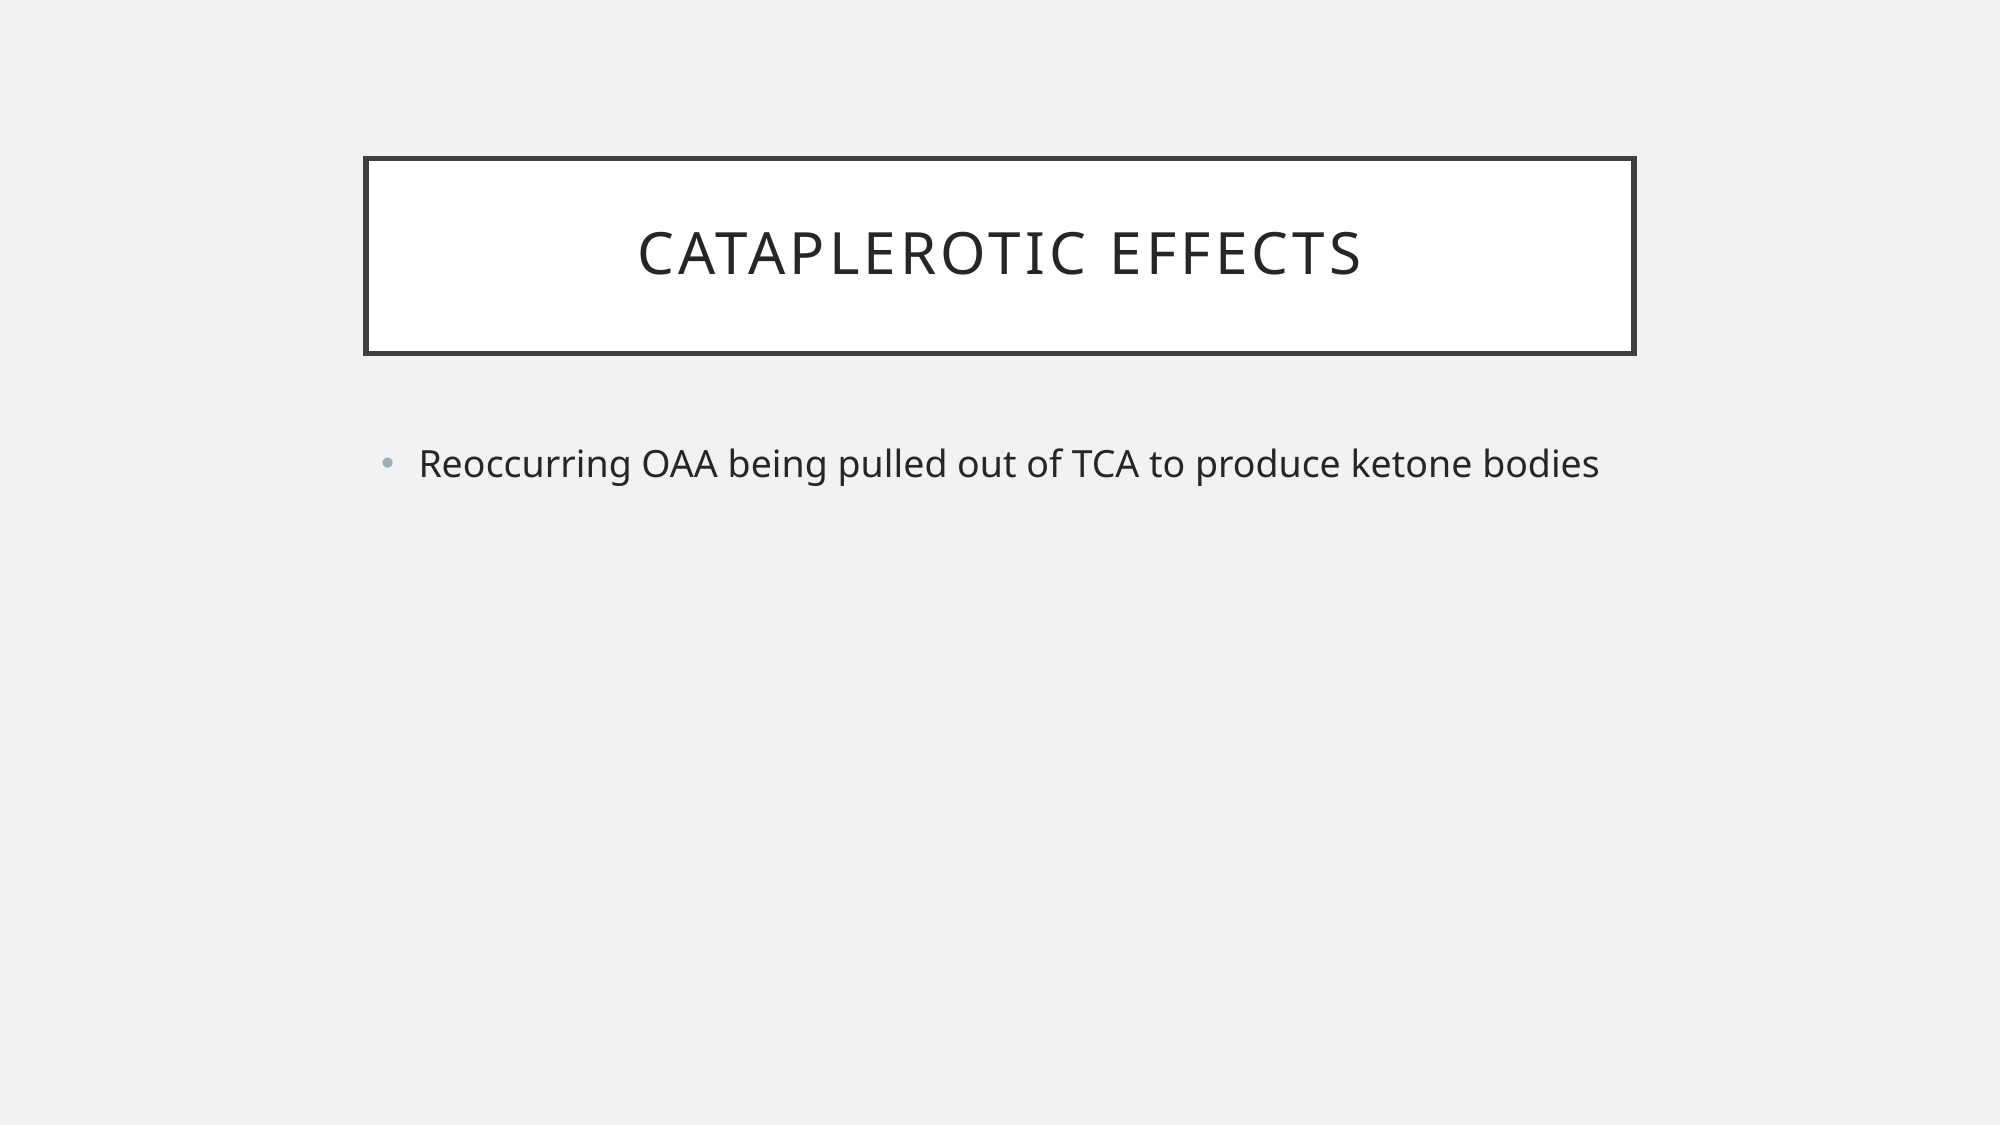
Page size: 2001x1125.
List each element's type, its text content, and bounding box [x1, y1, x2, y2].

title Cataplerotic effects [363, 156, 1637, 356]
list Reoccurring OAA being pulled out of TCA to produce ketone bodies [366, 432, 1634, 942]
